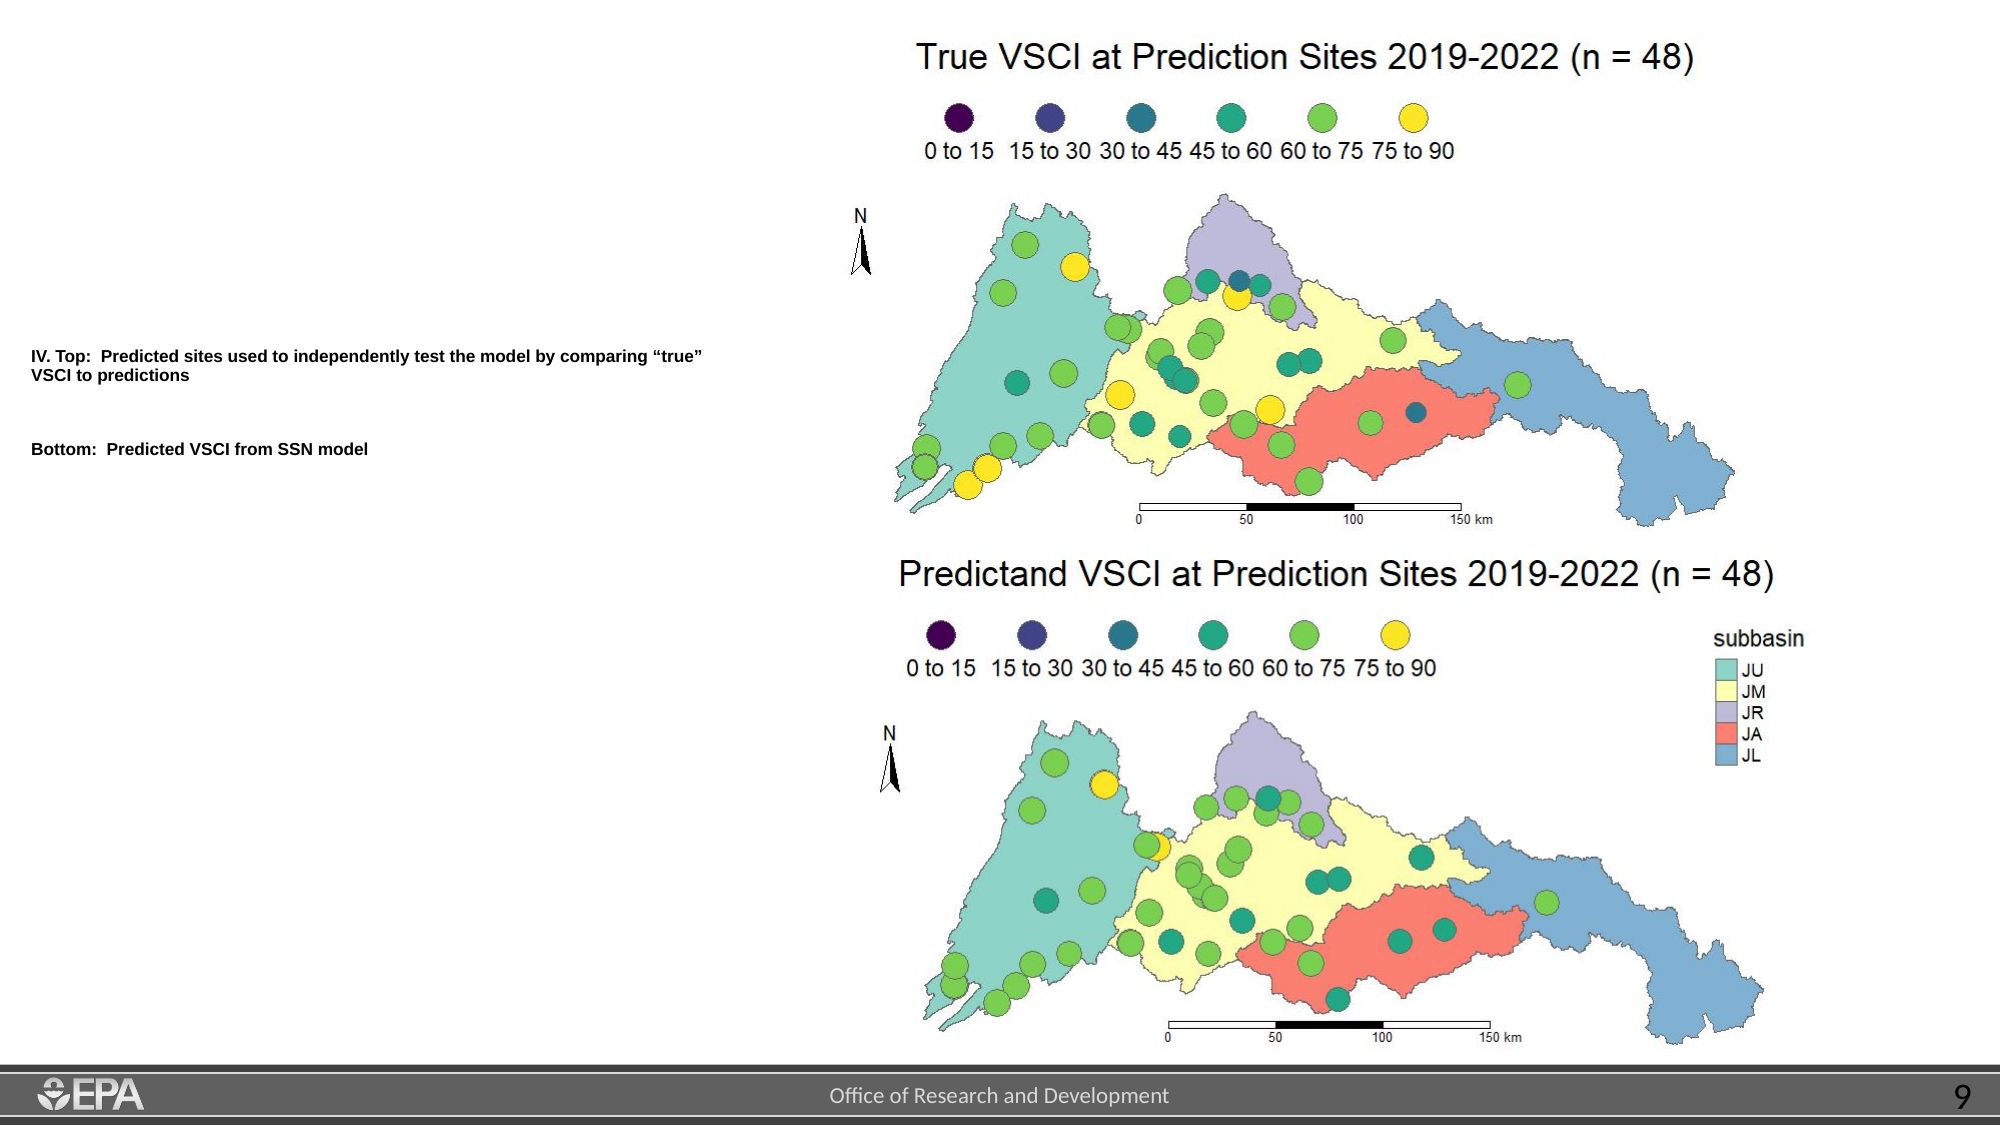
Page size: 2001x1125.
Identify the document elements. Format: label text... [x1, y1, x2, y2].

title IV. Top: Predicted sites used to independently test the model by comparing “true” VSCI to predictions Bottom: Predicted VSCI from SSN model [16, 338, 762, 469]
text_box 9 [1938, 1064, 2000, 1125]
picture [34, 1071, 148, 1117]
picture [789, 18, 1992, 1062]
